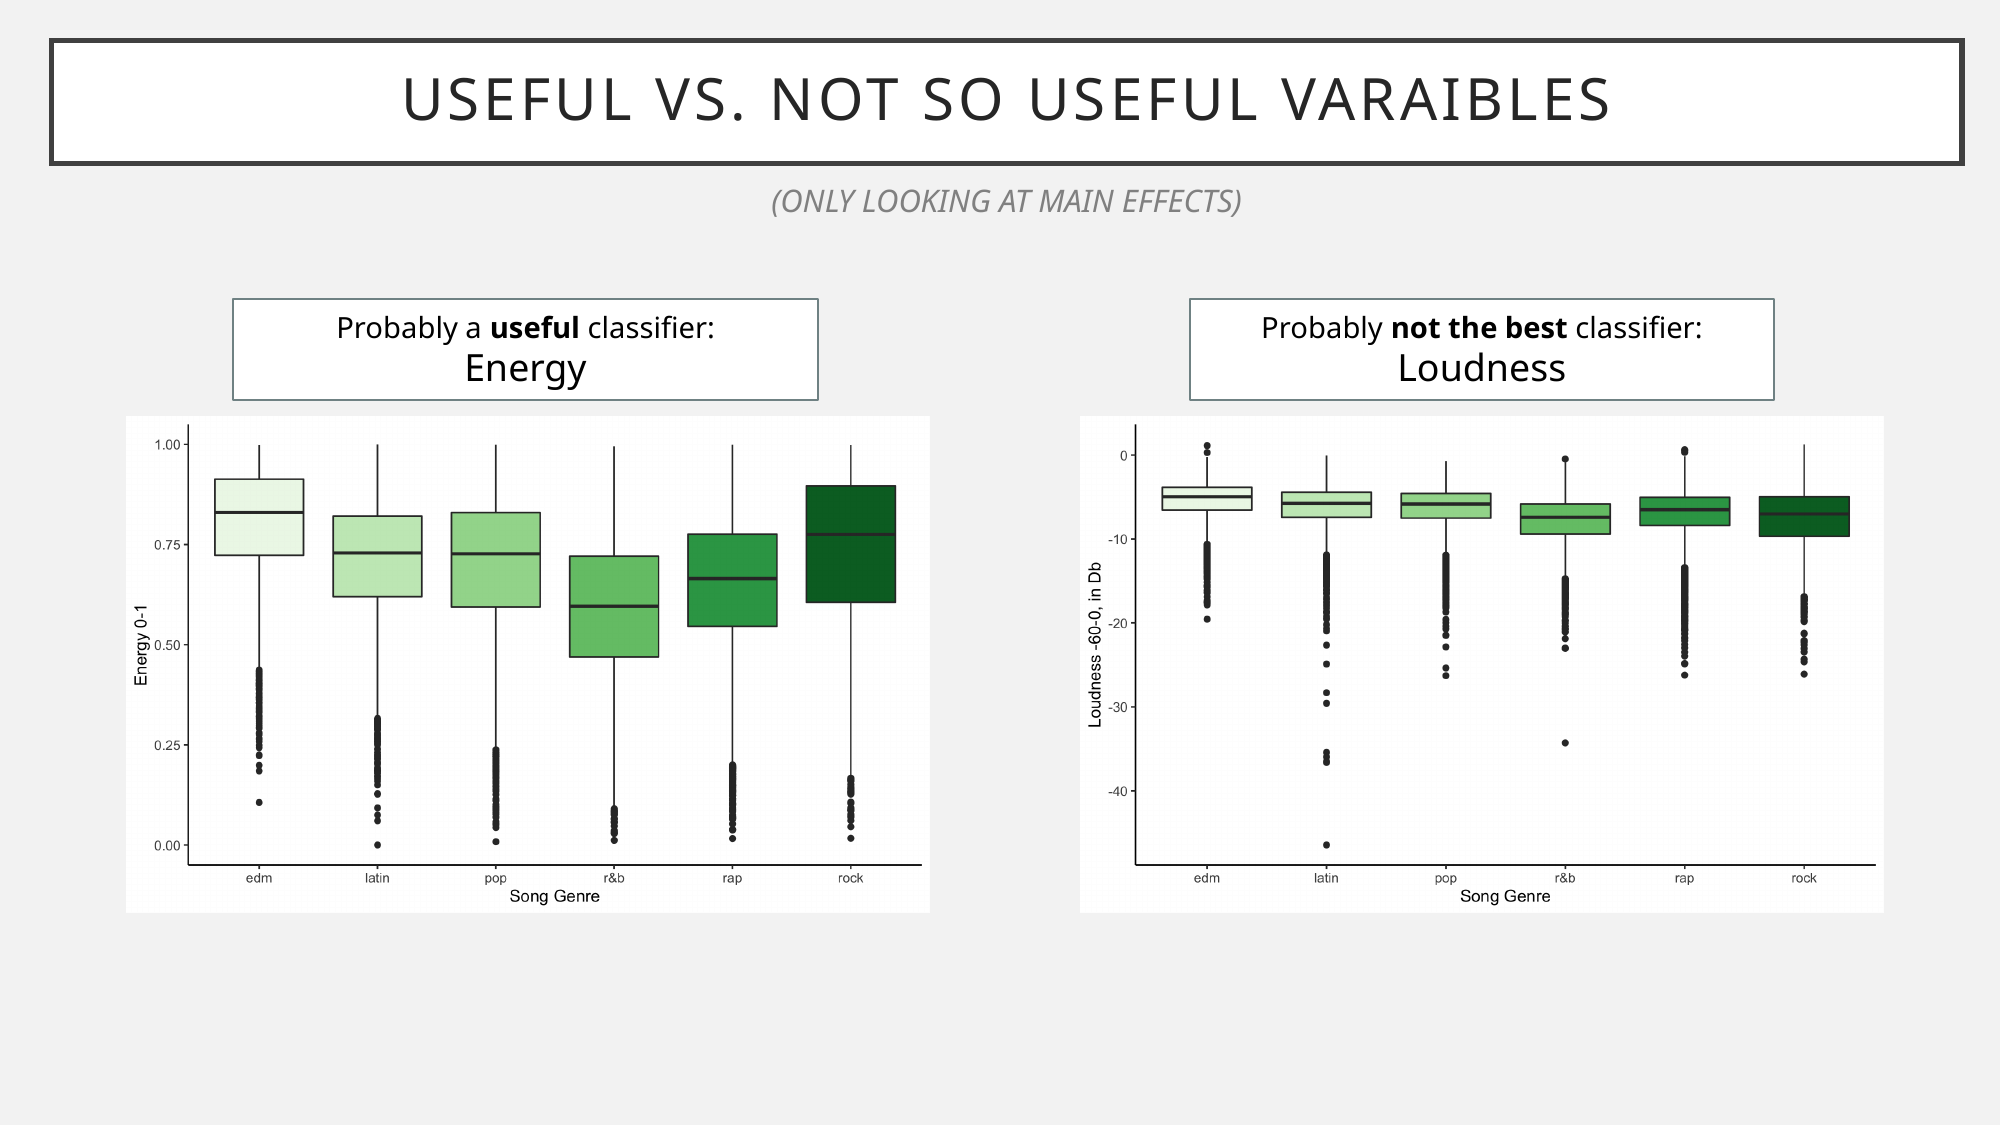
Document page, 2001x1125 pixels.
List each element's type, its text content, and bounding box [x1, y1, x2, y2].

picture [1080, 416, 1884, 913]
picture [125, 416, 930, 913]
list (ONLY LOOKING AT MAIN EFFECTS) [52, 173, 1961, 226]
text_box Probably not the best classifier: Loudness [1189, 298, 1775, 401]
title USEFUL VS. NOT SO USEFUL VARAIBLES [49, 38, 1965, 166]
text_box Probably a useful classifier: Energy [232, 298, 819, 401]
